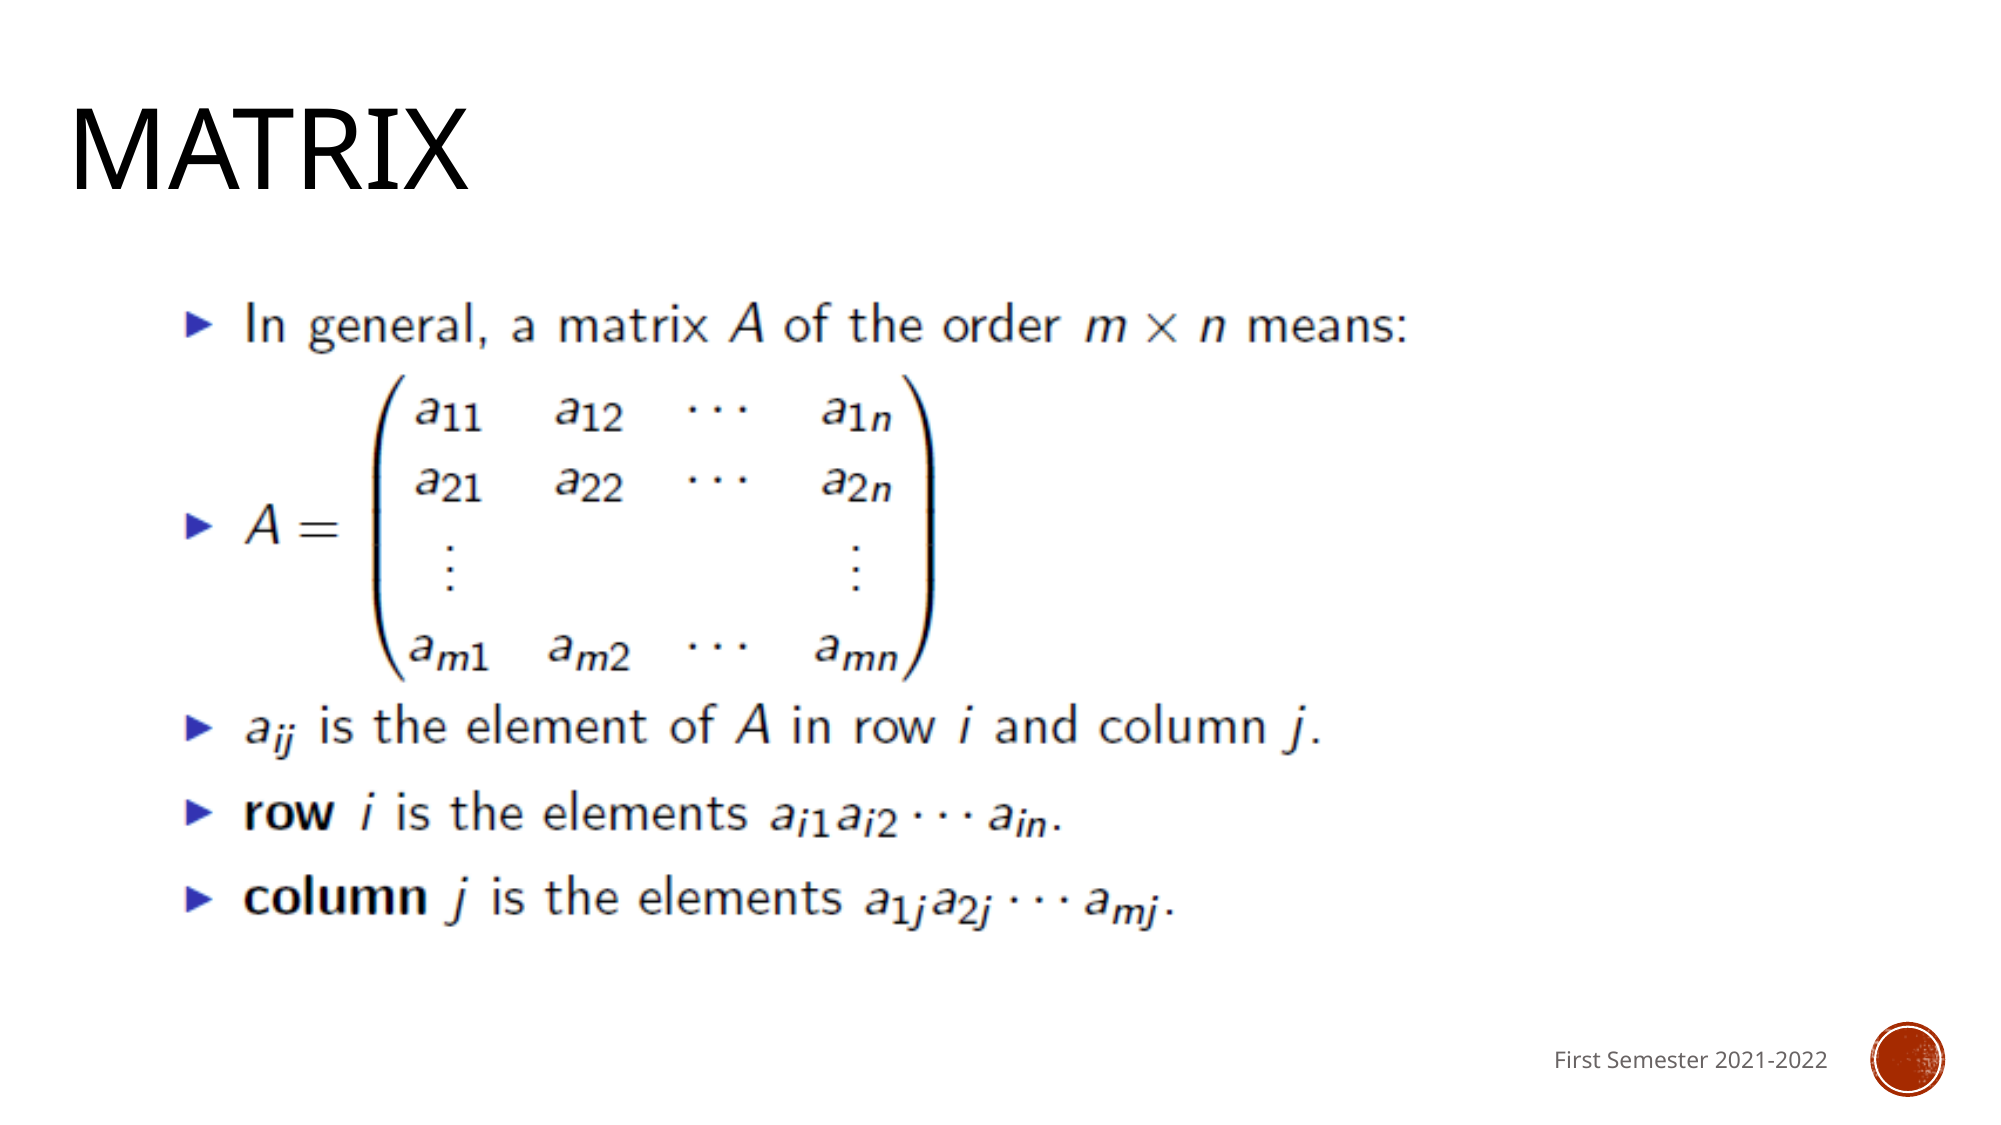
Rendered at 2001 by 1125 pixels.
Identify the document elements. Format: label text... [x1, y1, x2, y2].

slide_number First Semester 2021-2022 [1306, 1028, 1844, 1089]
title Matrix [51, 49, 1920, 258]
picture [159, 277, 1454, 941]
